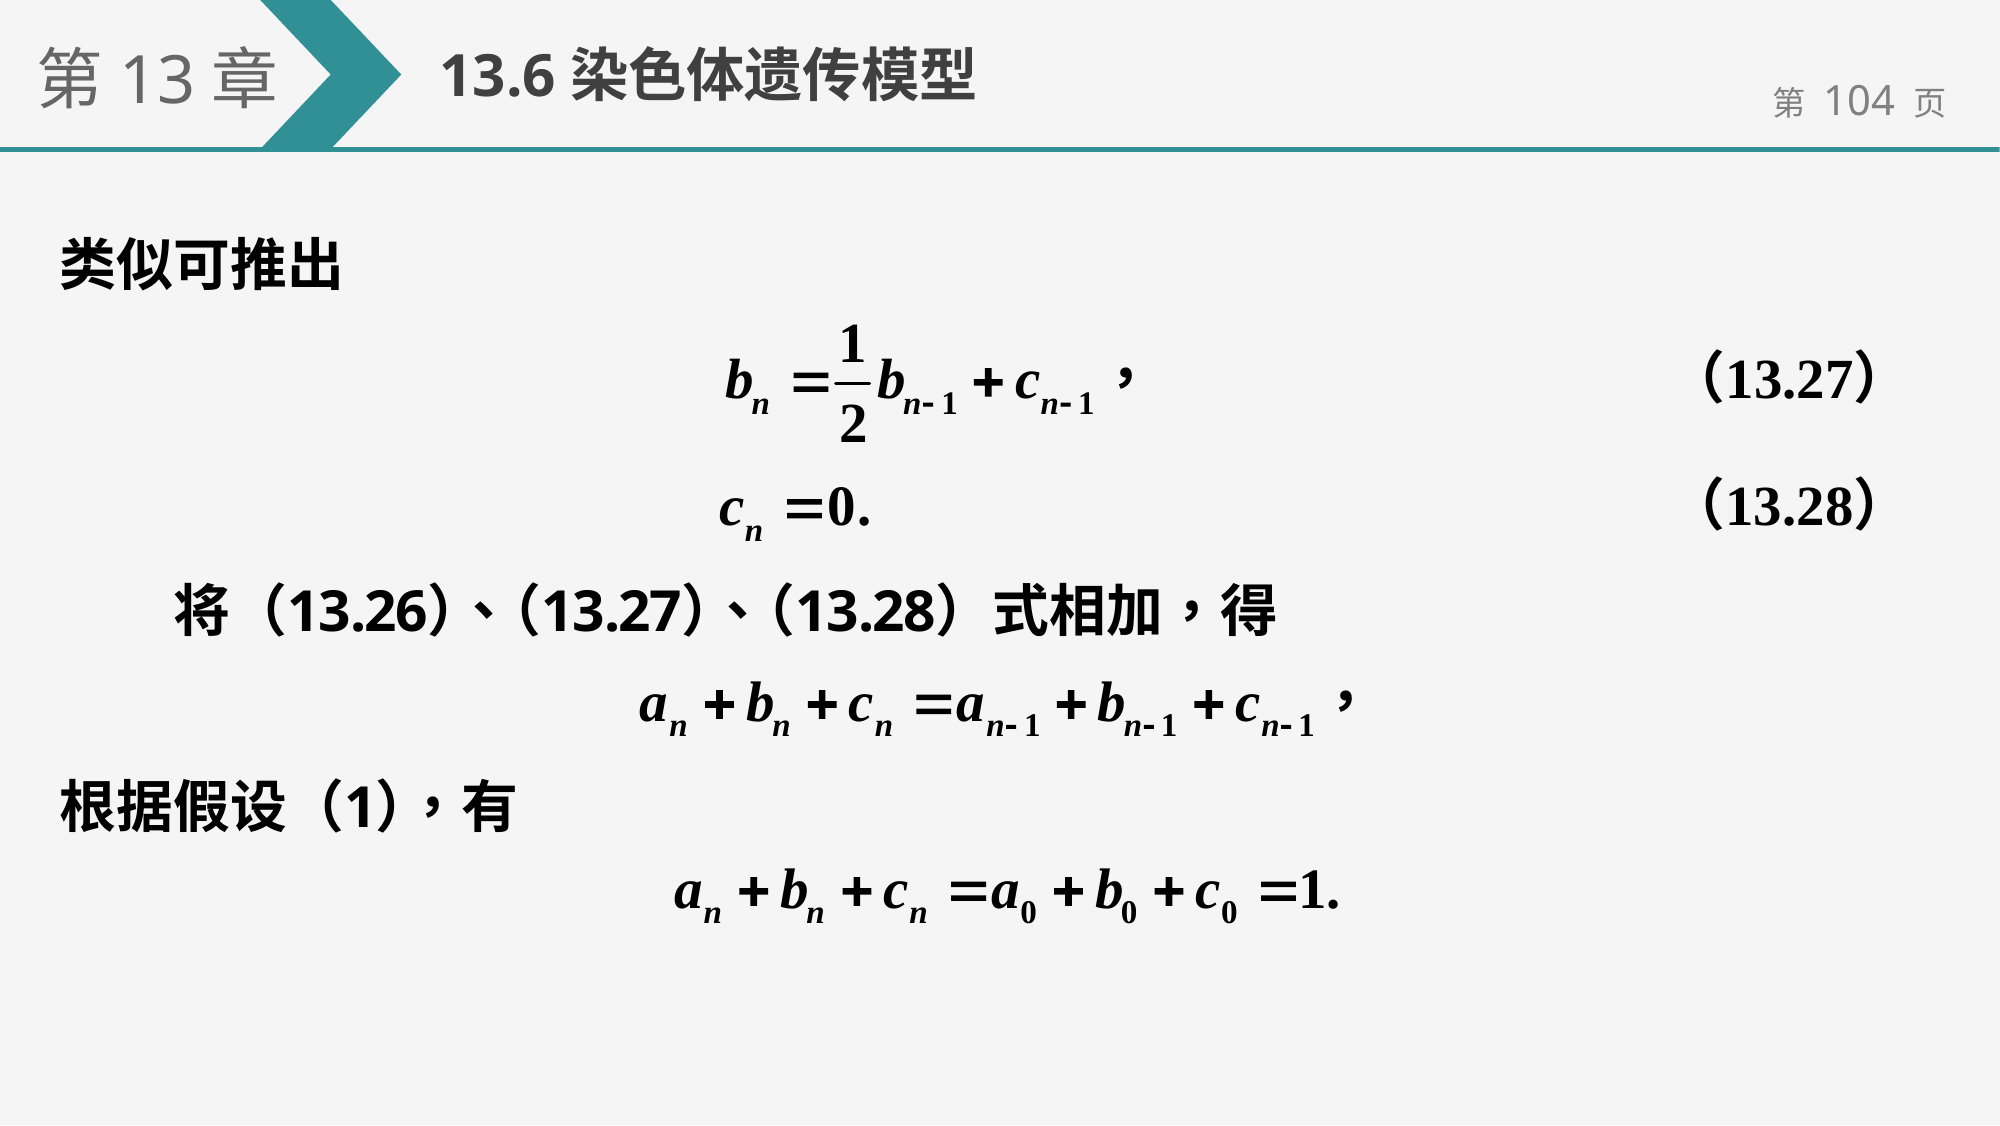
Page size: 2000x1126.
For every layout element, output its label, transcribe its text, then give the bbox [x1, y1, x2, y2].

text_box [59, 218, 1907, 973]
text_box 第13章 [21, 29, 294, 125]
text_box 13.6染色体遗传模型 [424, 31, 1366, 116]
text_box [258, 0, 403, 148]
